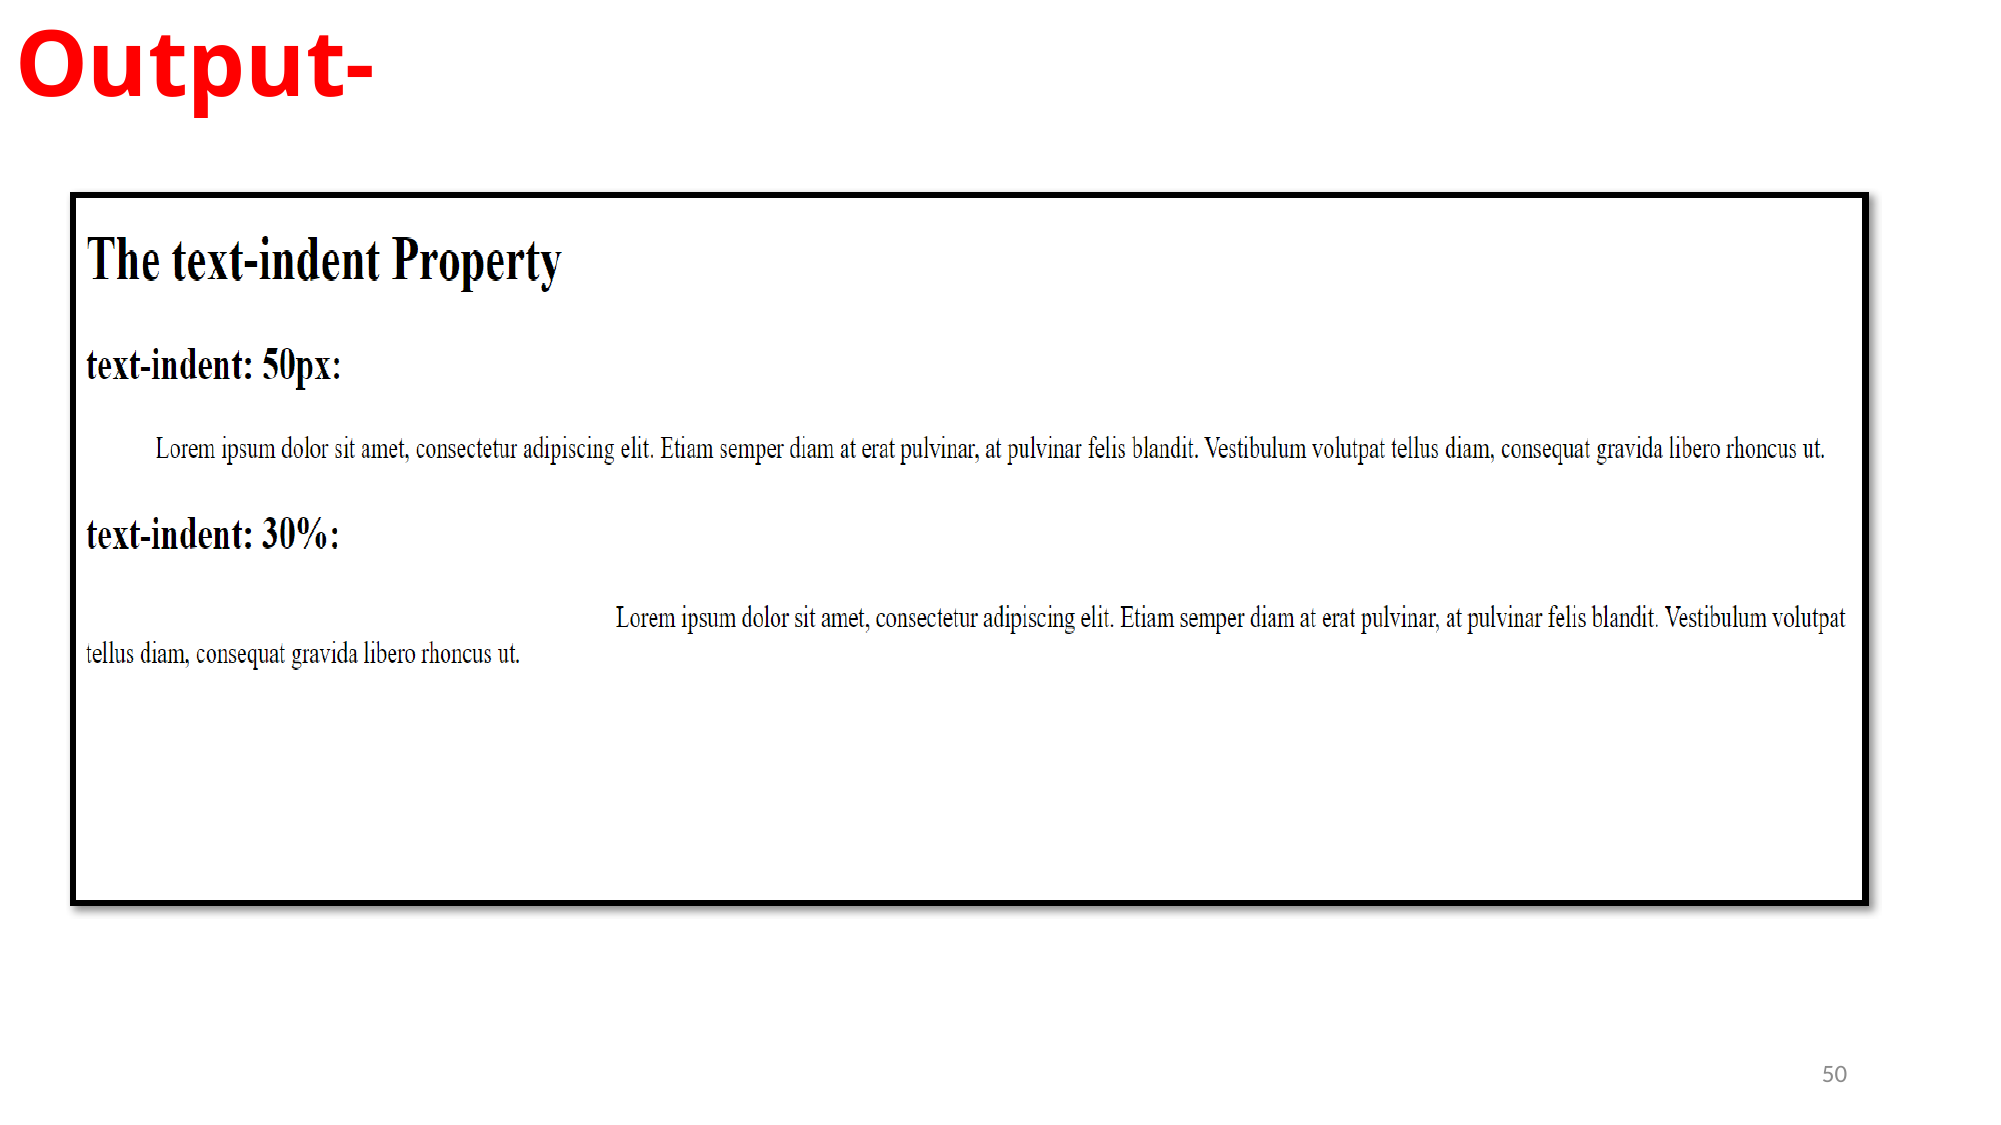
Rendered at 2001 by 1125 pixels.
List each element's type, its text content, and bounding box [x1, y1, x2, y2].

picture [75, 197, 1863, 900]
slide_number 50 [1412, 1042, 1863, 1103]
title Output- [0, 0, 1725, 134]
